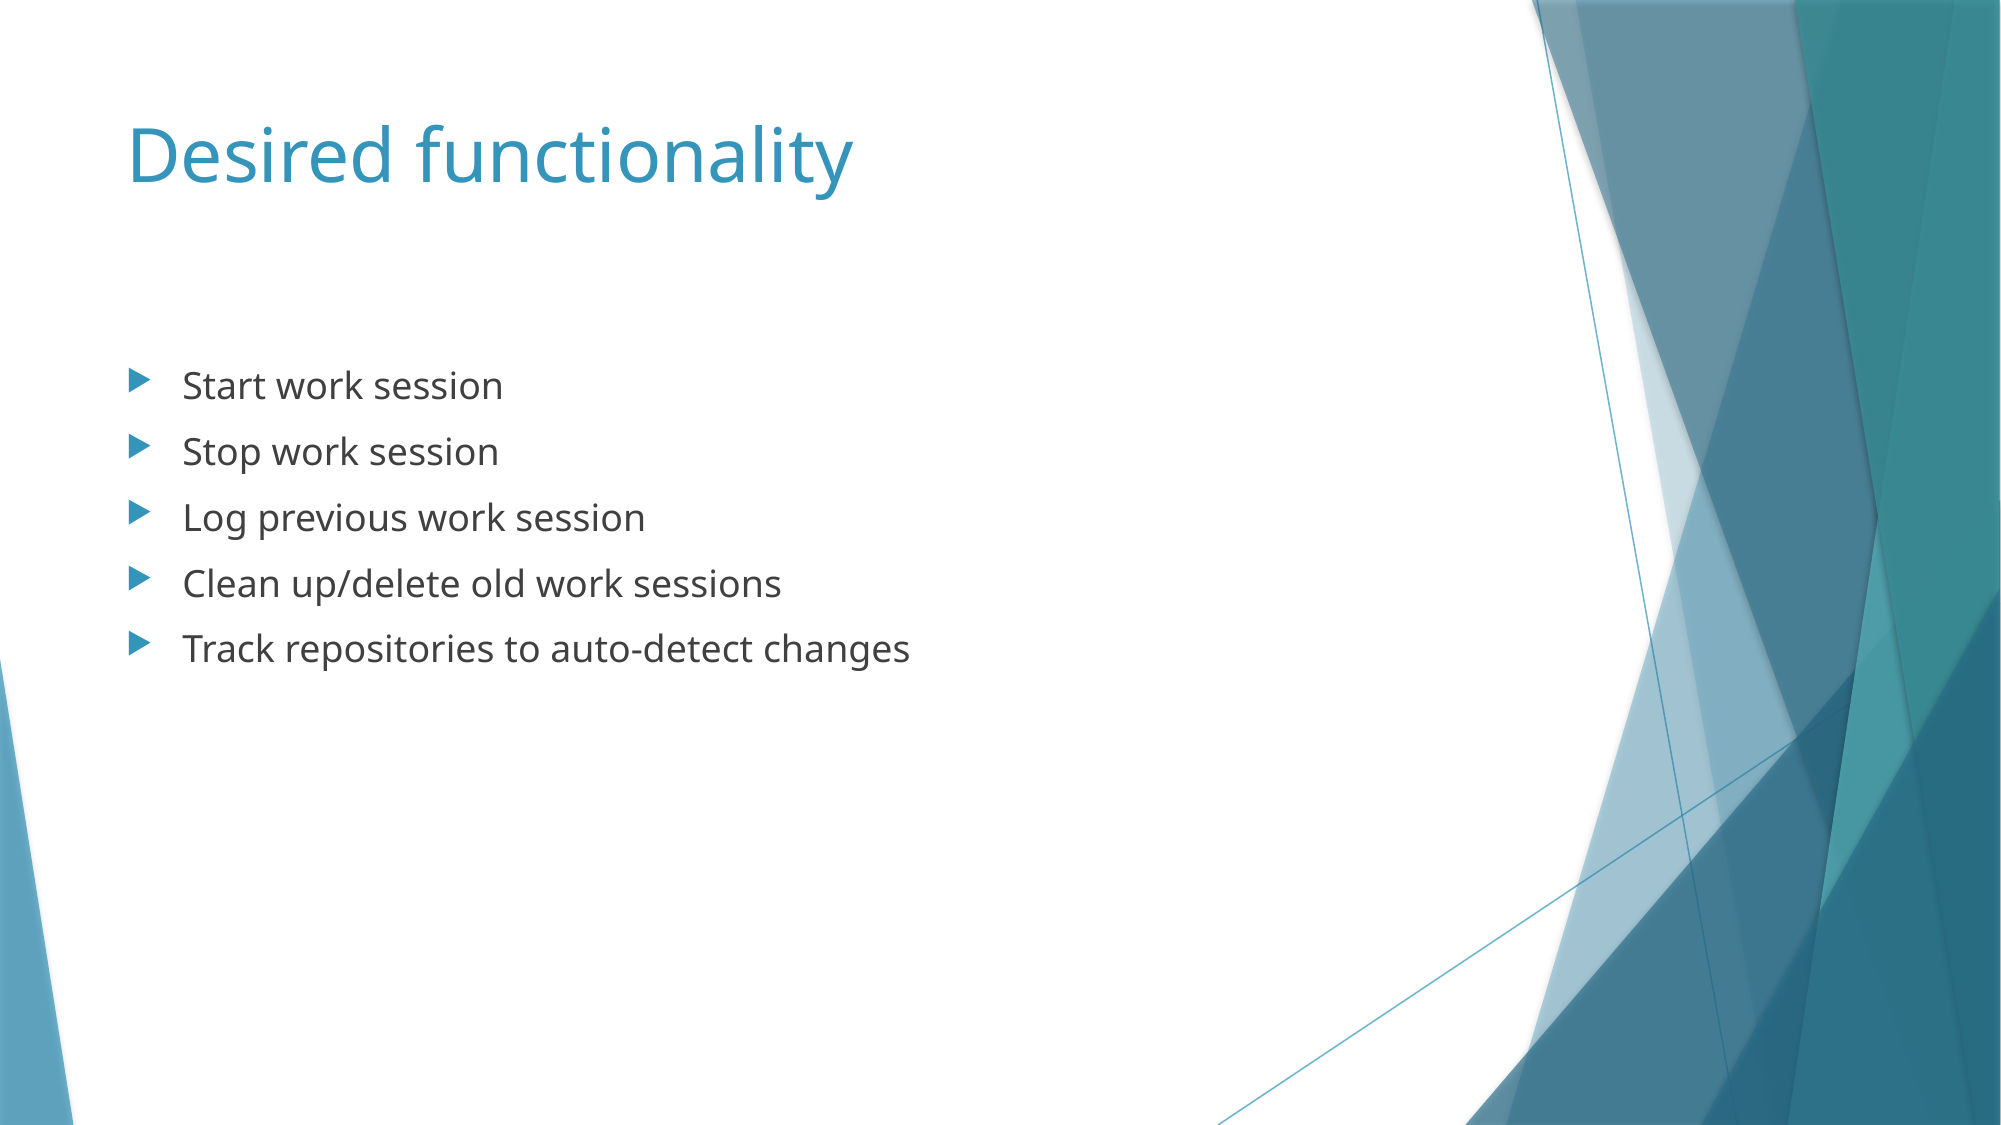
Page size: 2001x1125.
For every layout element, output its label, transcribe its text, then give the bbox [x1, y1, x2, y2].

list Start work session Stop work session Log previous work session Clean up/delete old work sessions Track repositories to auto-detect changes [111, 354, 1522, 992]
title Desired functionality [111, 99, 1522, 317]
